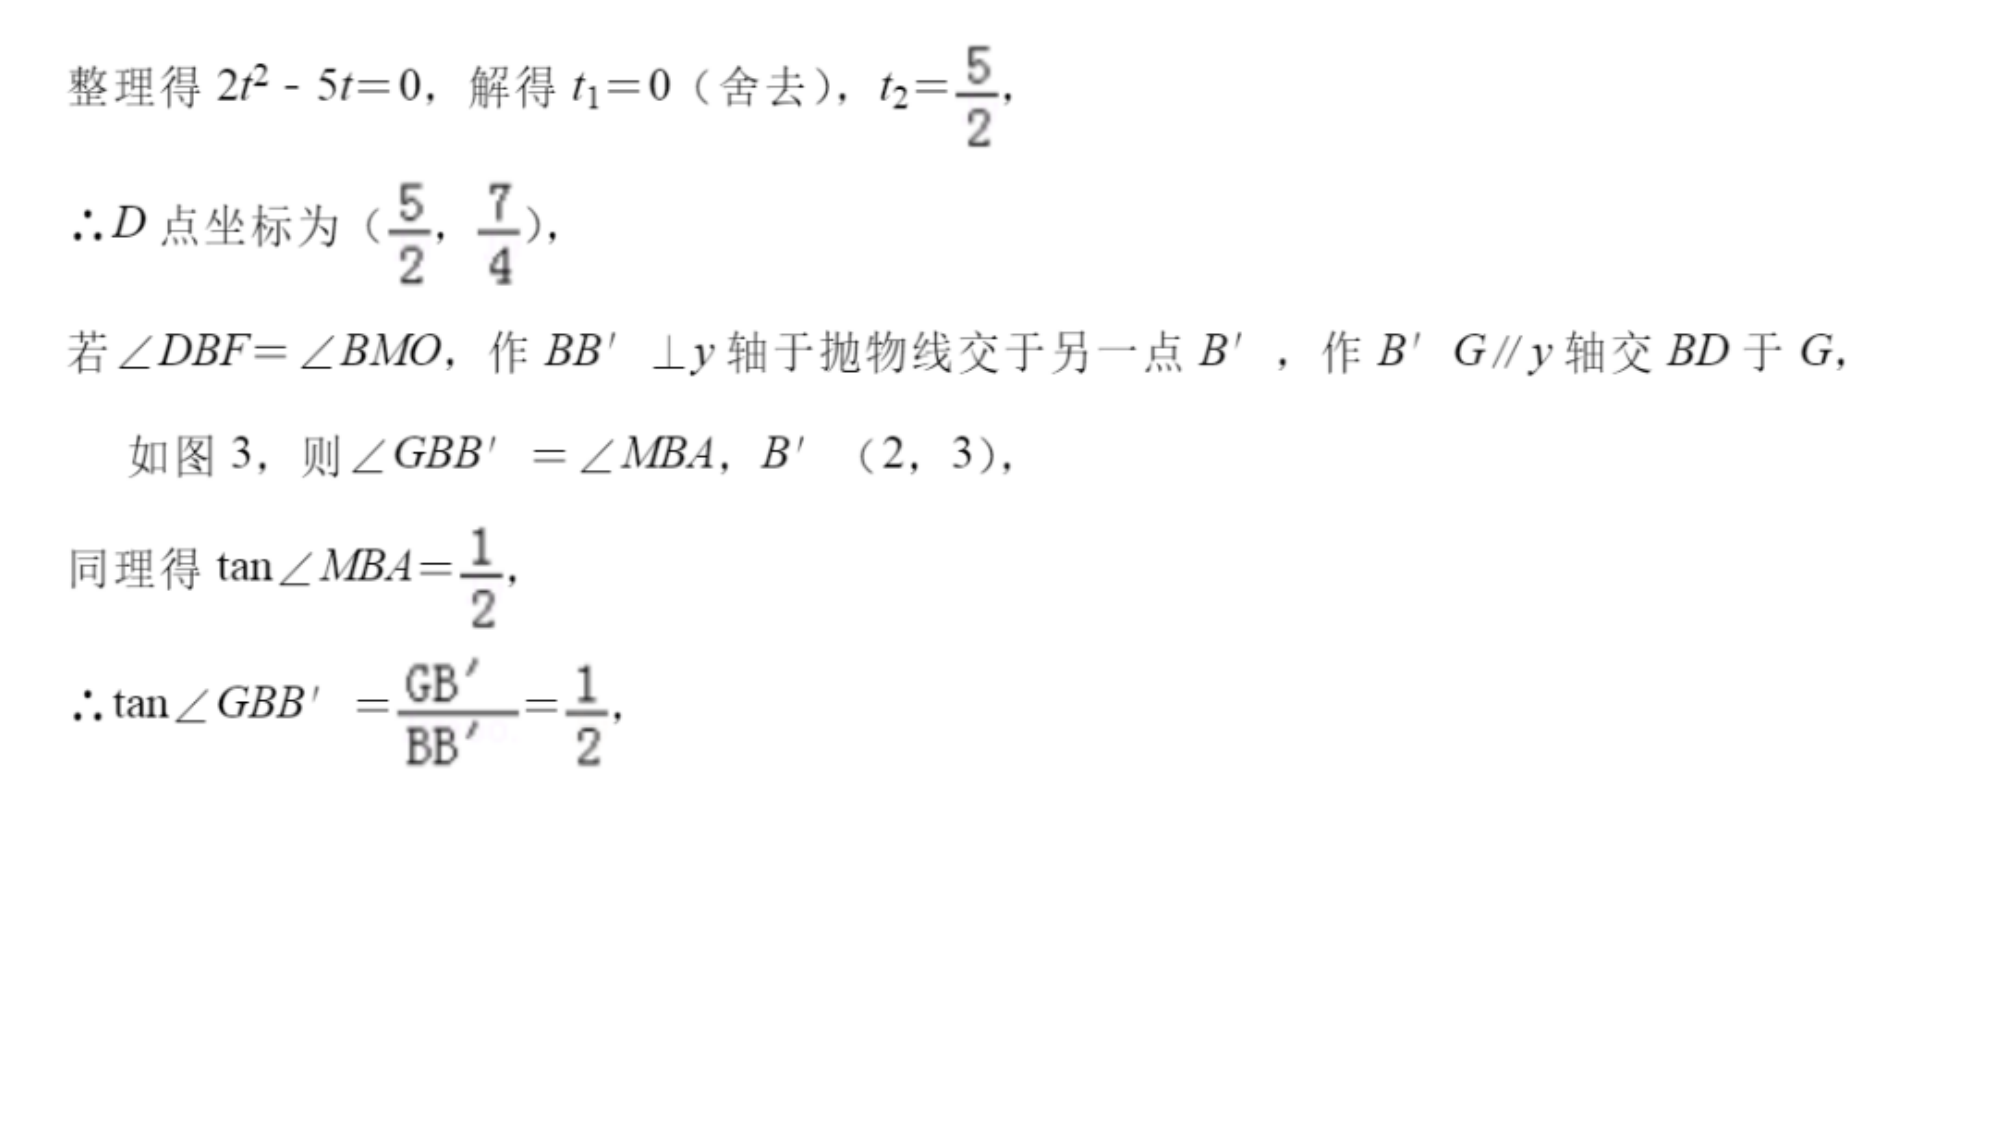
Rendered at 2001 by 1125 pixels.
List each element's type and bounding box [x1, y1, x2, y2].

picture [35, 40, 1887, 787]
